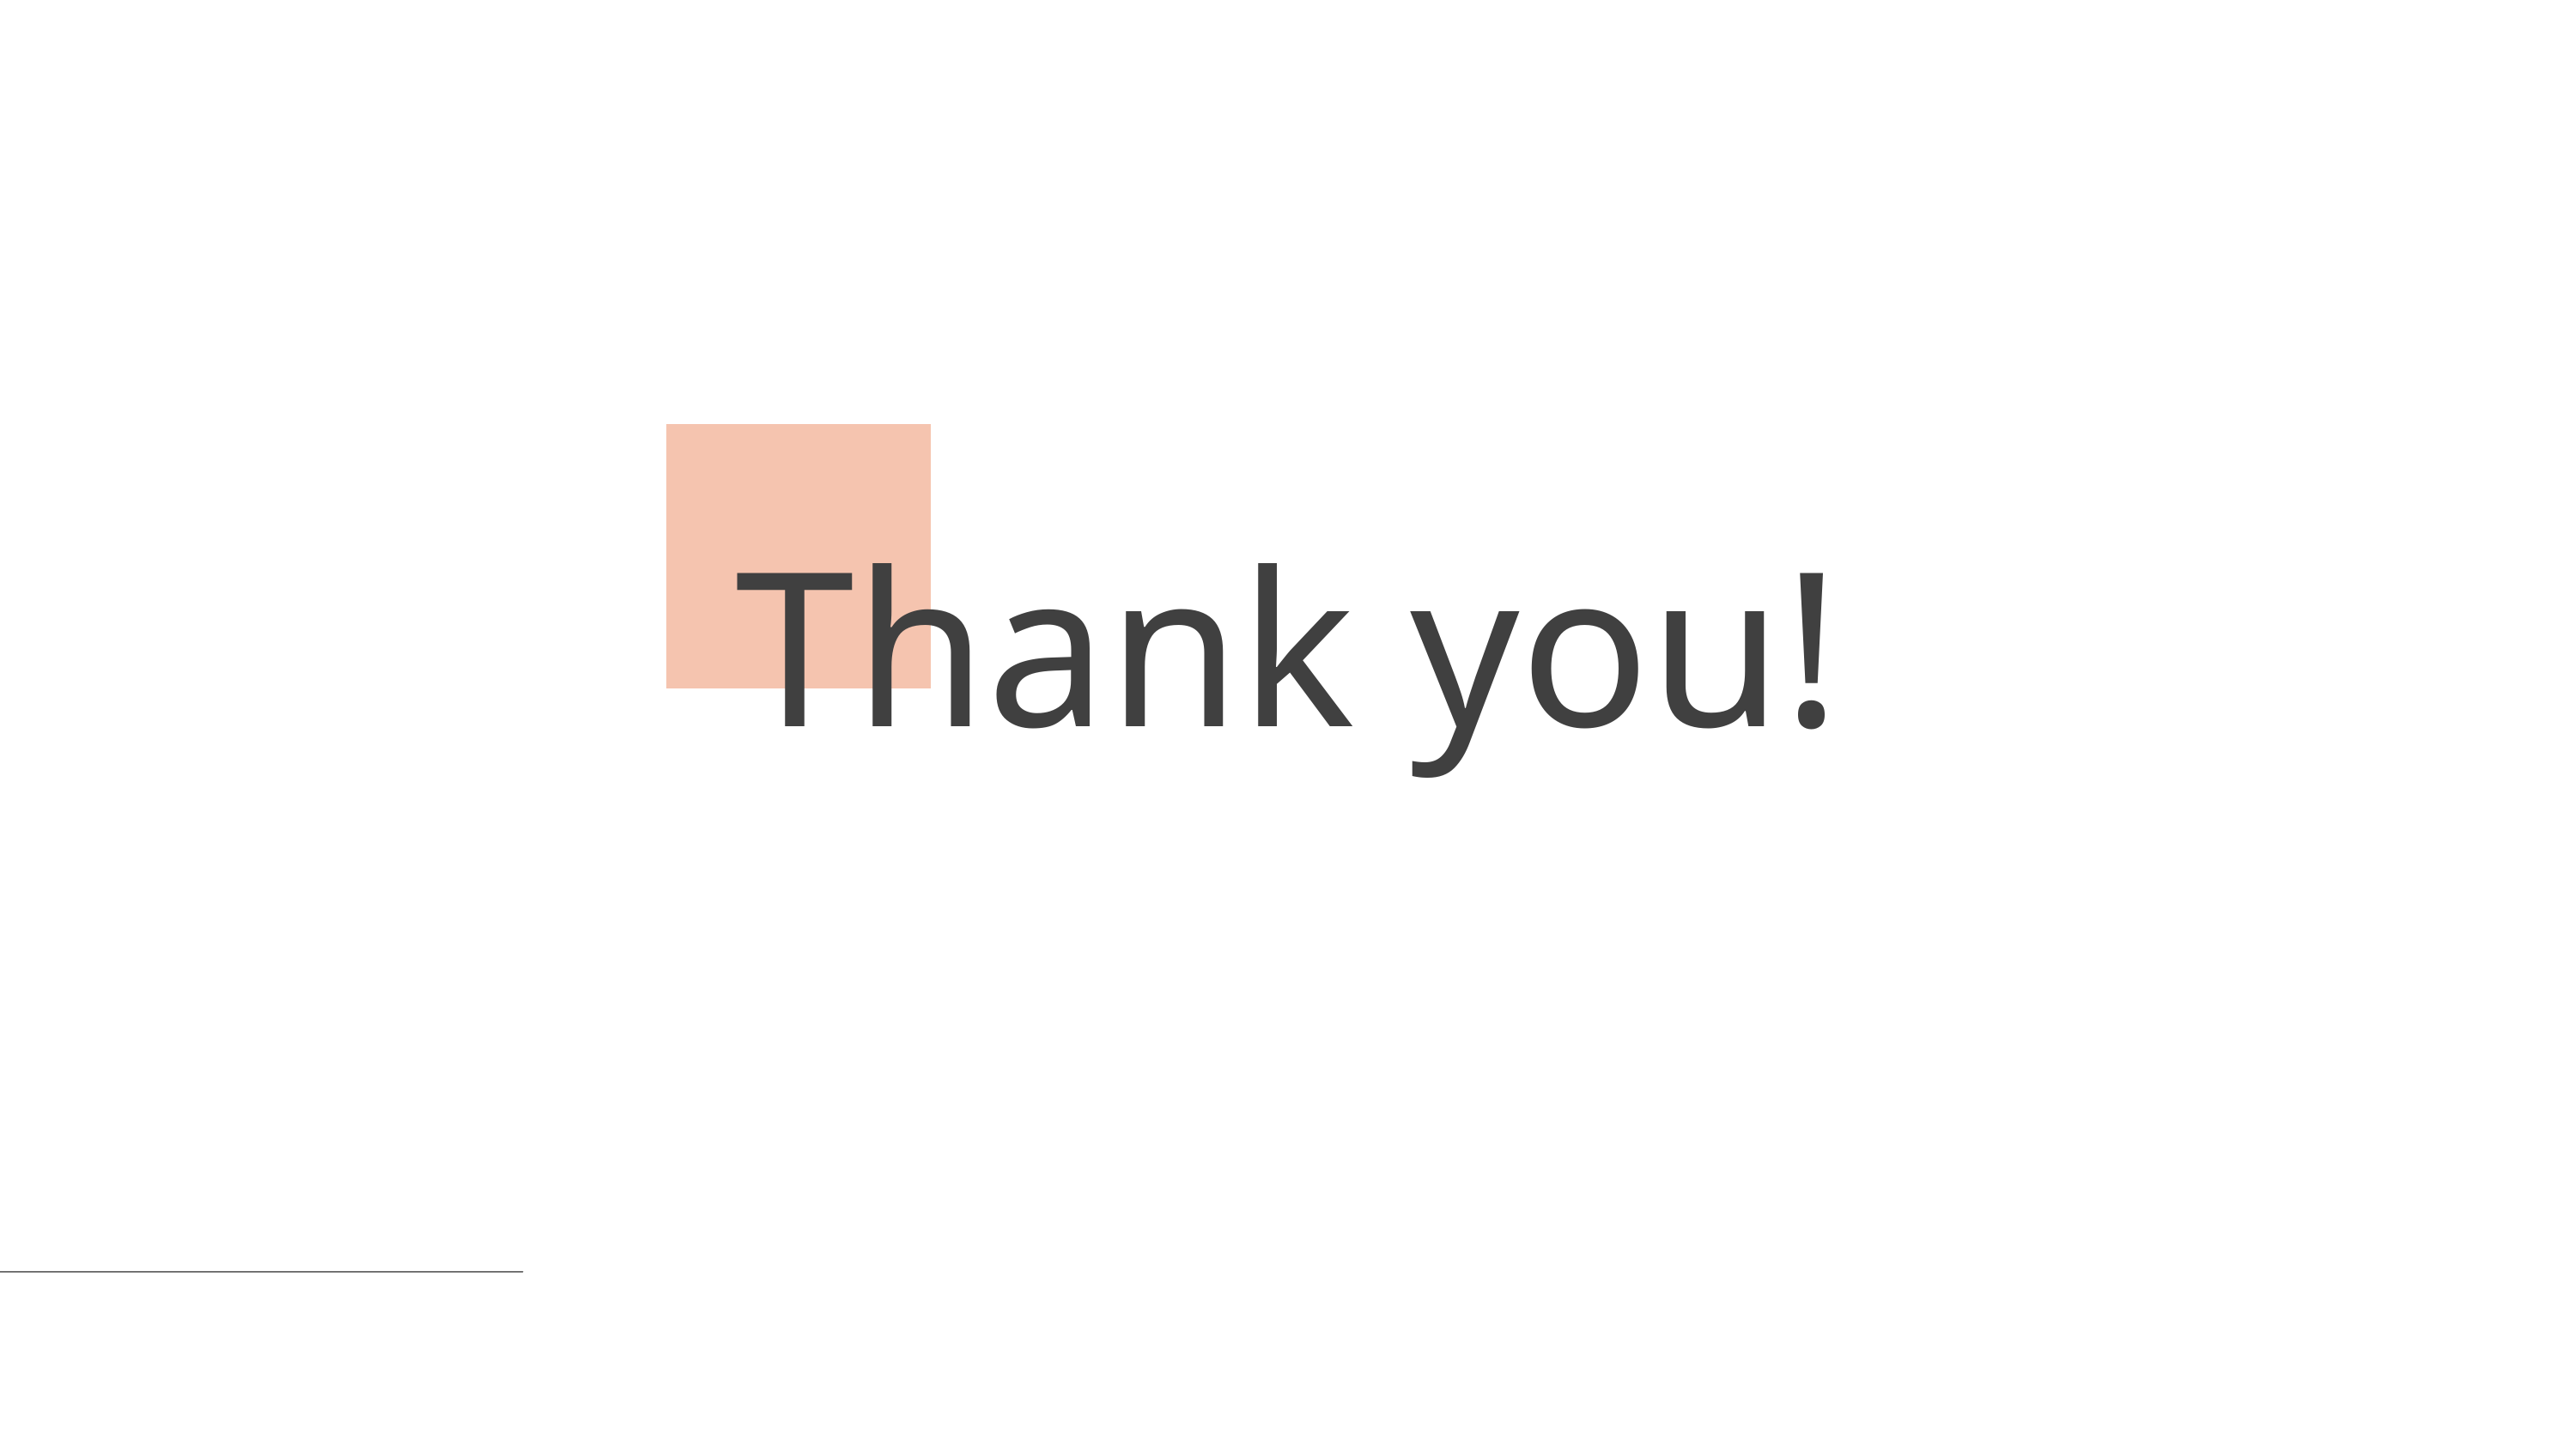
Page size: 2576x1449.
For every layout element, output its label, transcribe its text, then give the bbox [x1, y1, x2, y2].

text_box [665, 423, 931, 689]
text_box Thank you! [631, 555, 1945, 770]
